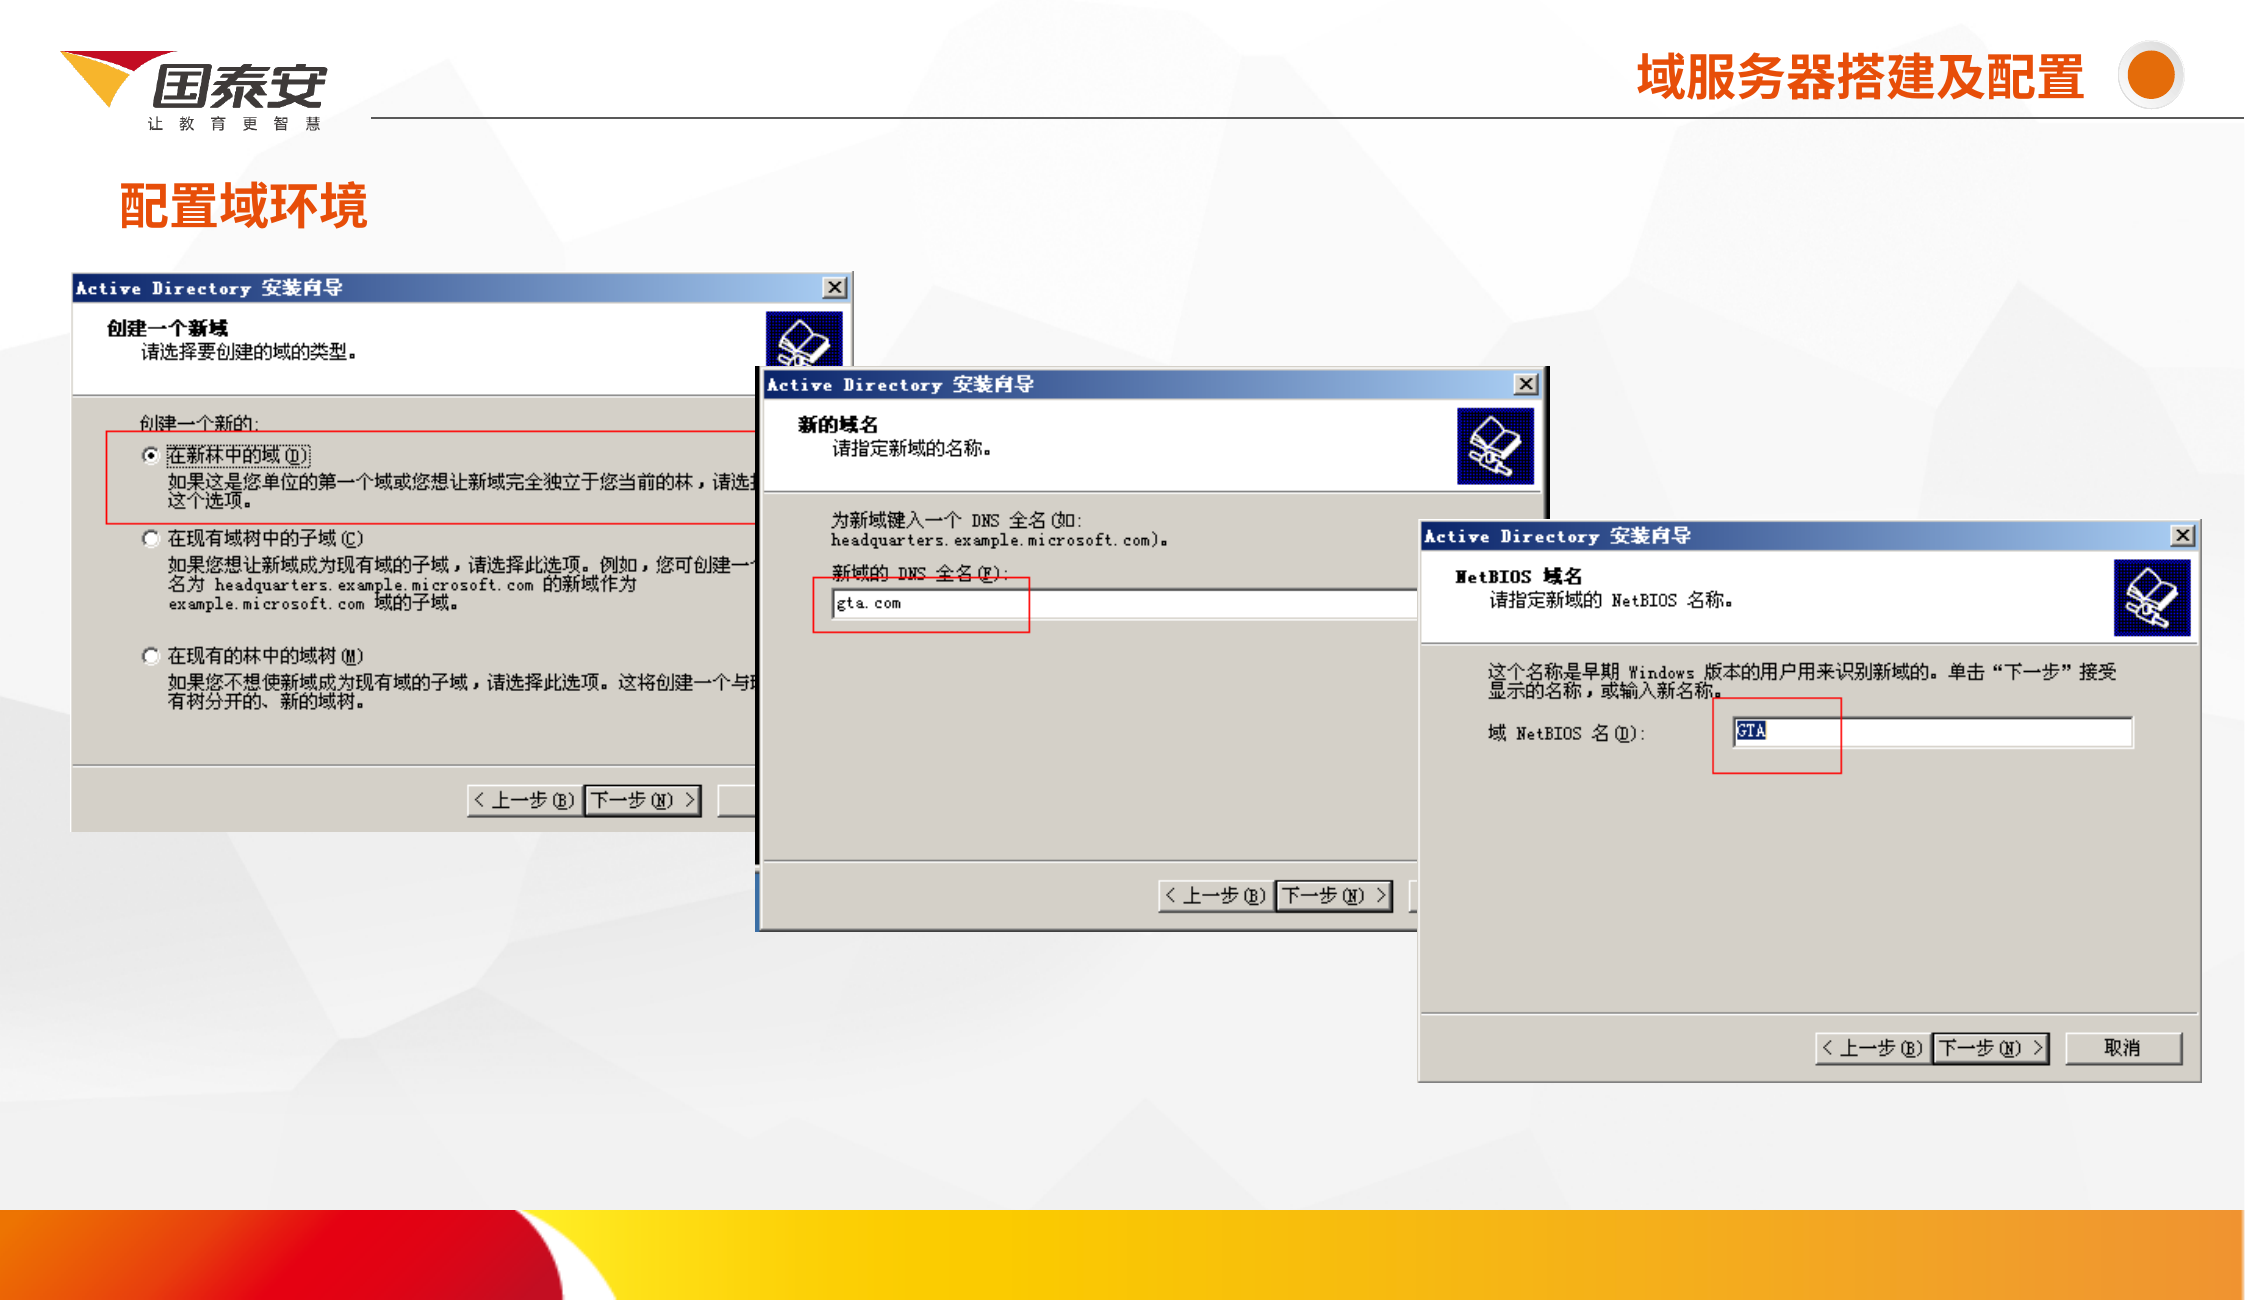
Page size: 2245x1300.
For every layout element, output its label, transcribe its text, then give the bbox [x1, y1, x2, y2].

picture [0, 0, 2245, 1300]
list 配置域环境 [105, 166, 2103, 233]
list 域服务器搭建及配置 [1334, 37, 2101, 121]
